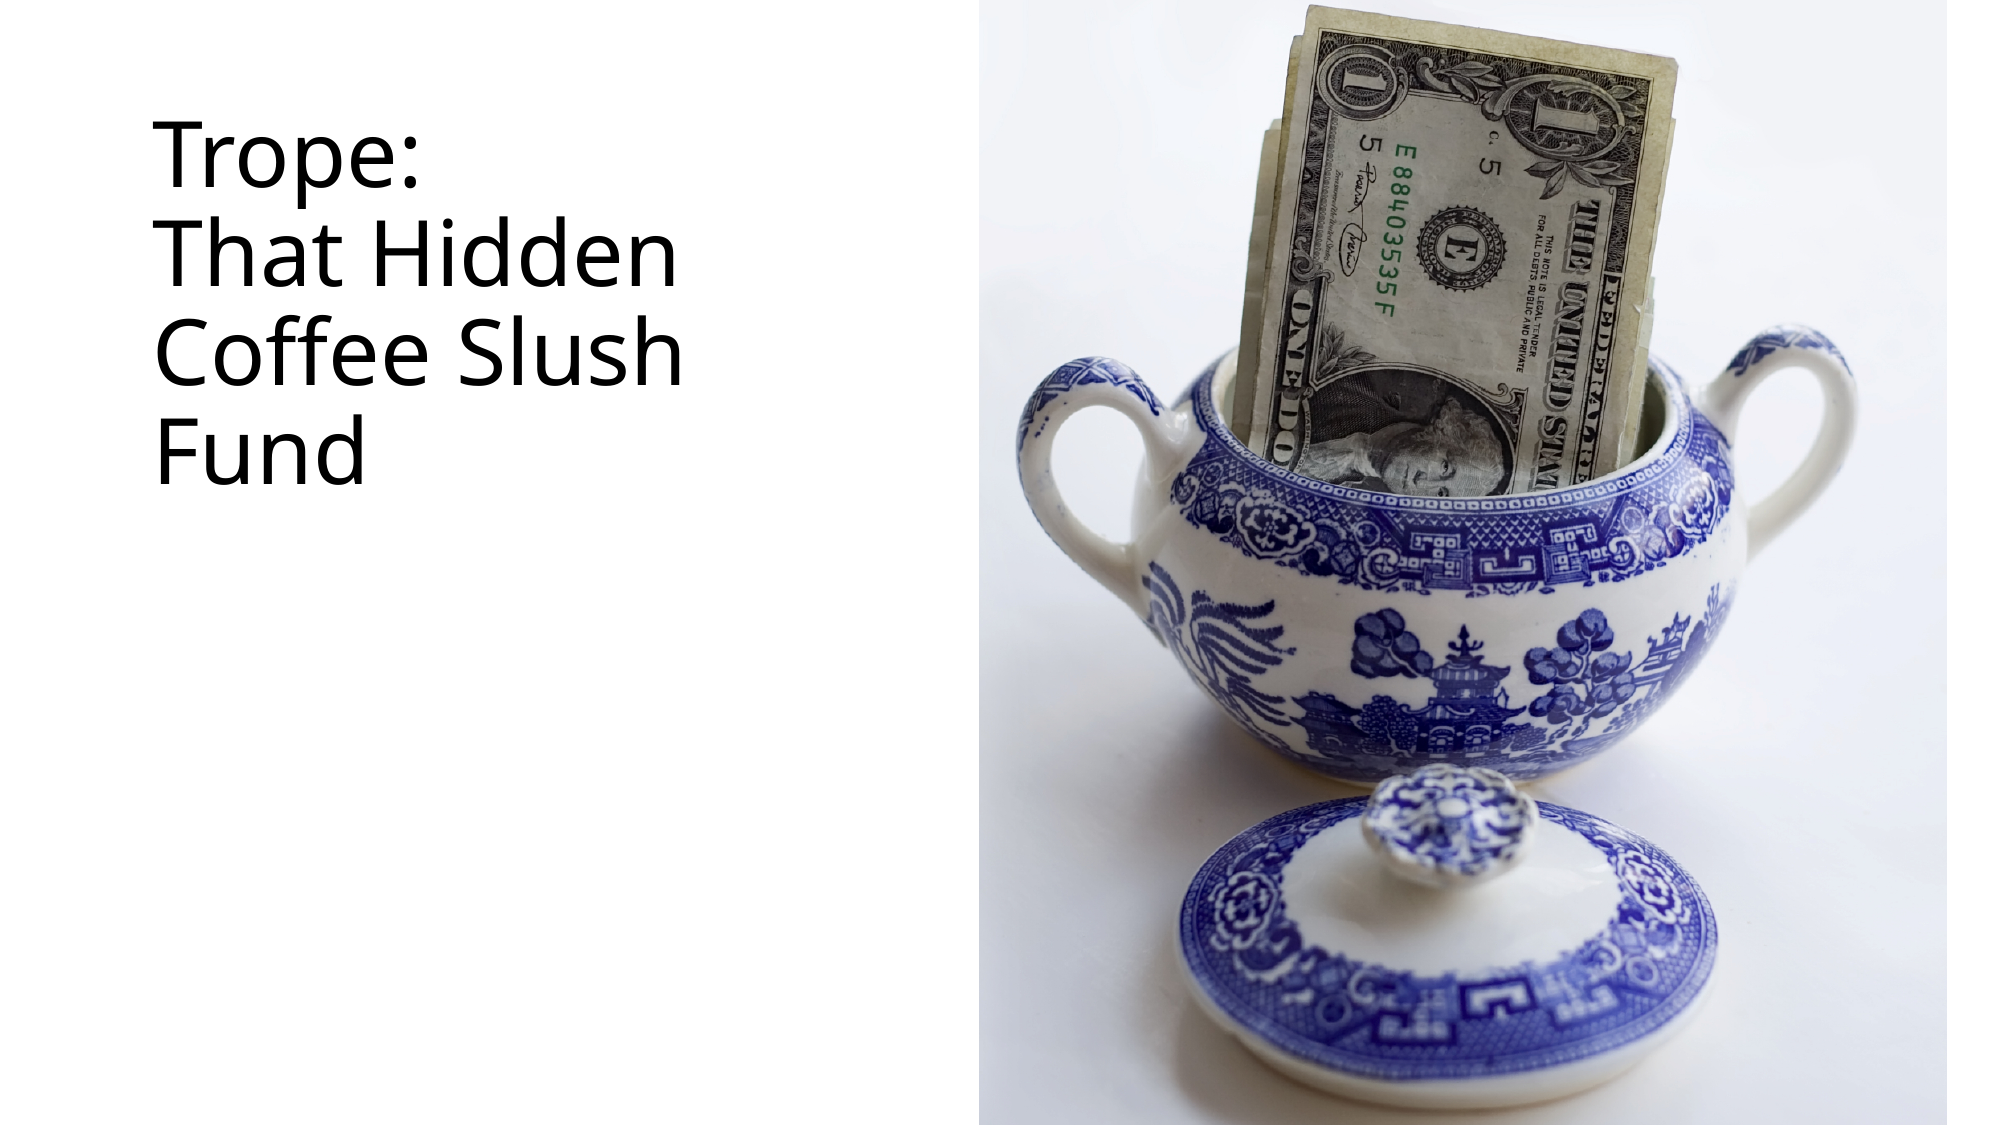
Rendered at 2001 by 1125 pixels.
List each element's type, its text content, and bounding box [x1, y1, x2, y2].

title Trope: That Hidden Coffee Slush Fund [137, 59, 772, 553]
picture [978, 0, 1947, 1125]
